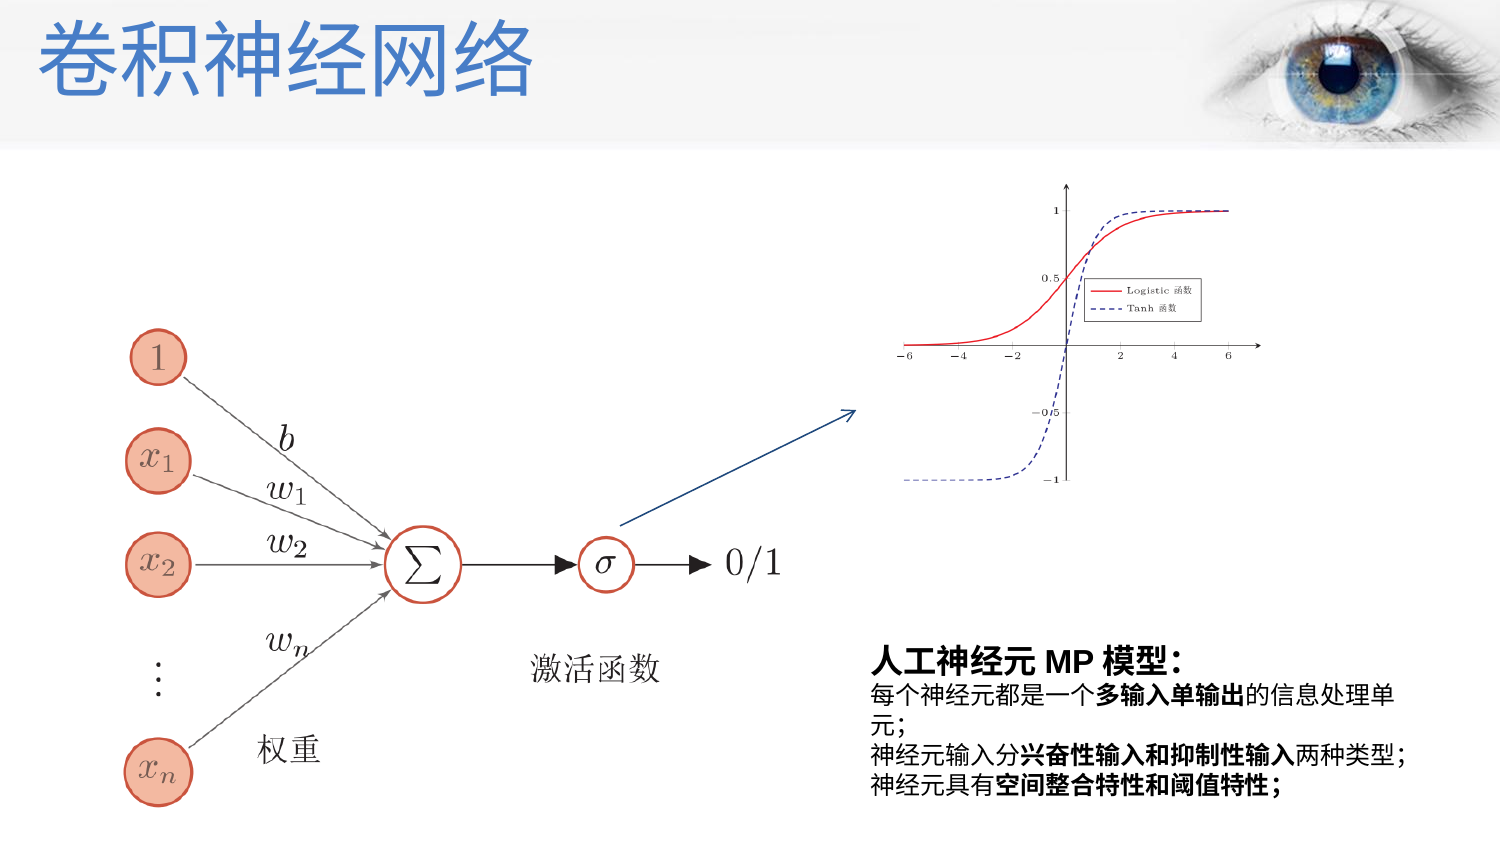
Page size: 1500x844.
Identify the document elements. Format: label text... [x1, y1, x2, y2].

title 卷积神经网络 [21, 0, 656, 115]
picture [0, 0, 1500, 844]
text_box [619, 409, 857, 527]
text_box 人工神经元MP模型： 每个神经元都是一个多输入单输出的信息处理单元； 神经元输入分兴奋性输入和抑制性输入两种类型； 神经元具有空间整合特性和阈值特性； [855, 694, 1446, 745]
